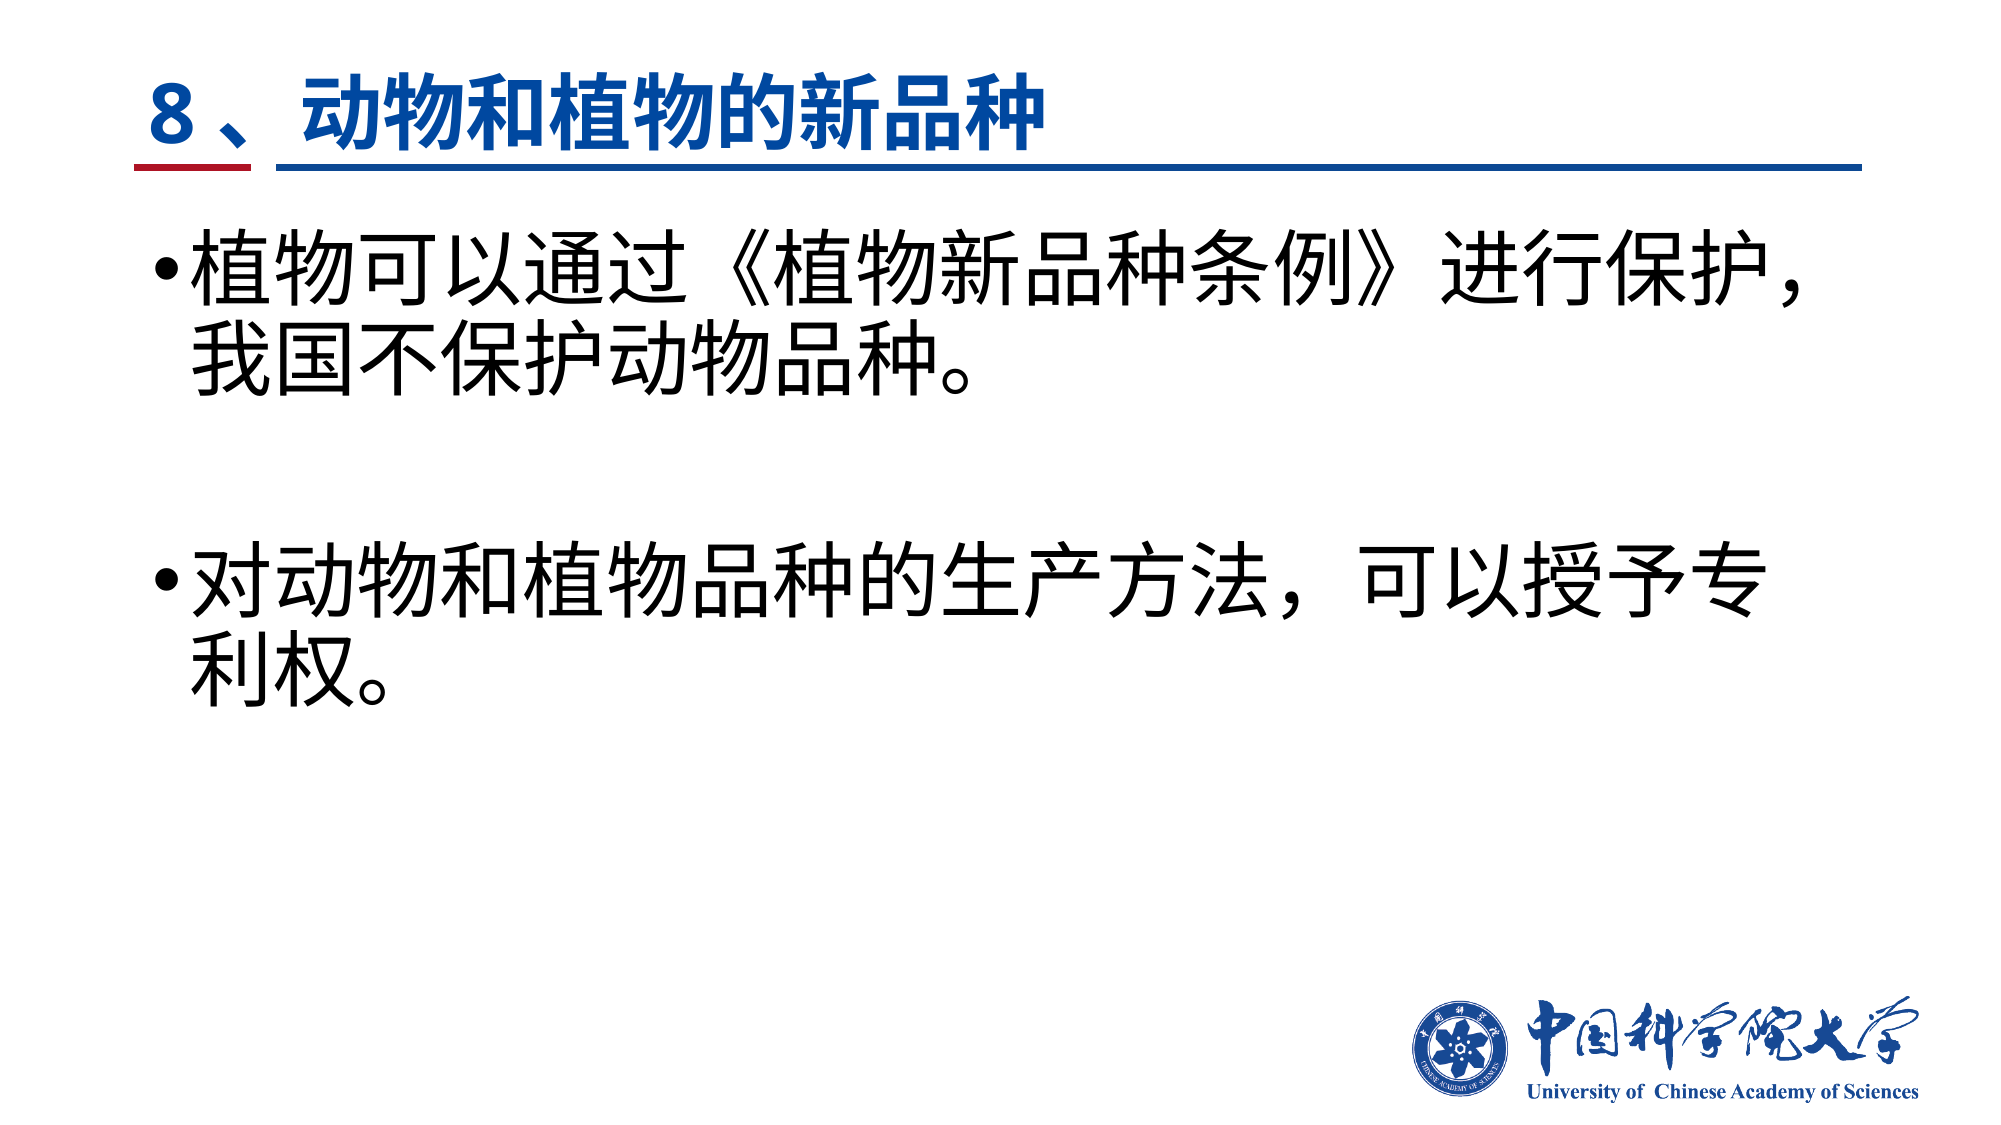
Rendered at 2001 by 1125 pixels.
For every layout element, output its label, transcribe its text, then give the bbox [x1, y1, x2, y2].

picture [1863, 996, 1919, 1103]
slide_number [1412, 1042, 1863, 1103]
list 植物可以通过《植物新品种条例》进行保护，我国不保护动物品种。 对动物和植物品种的生产方法，可以授予专利权。 [137, 219, 1863, 1051]
title 8、动物和植物的新品种 [133, 0, 1863, 168]
text_box [623, 532, 654, 593]
